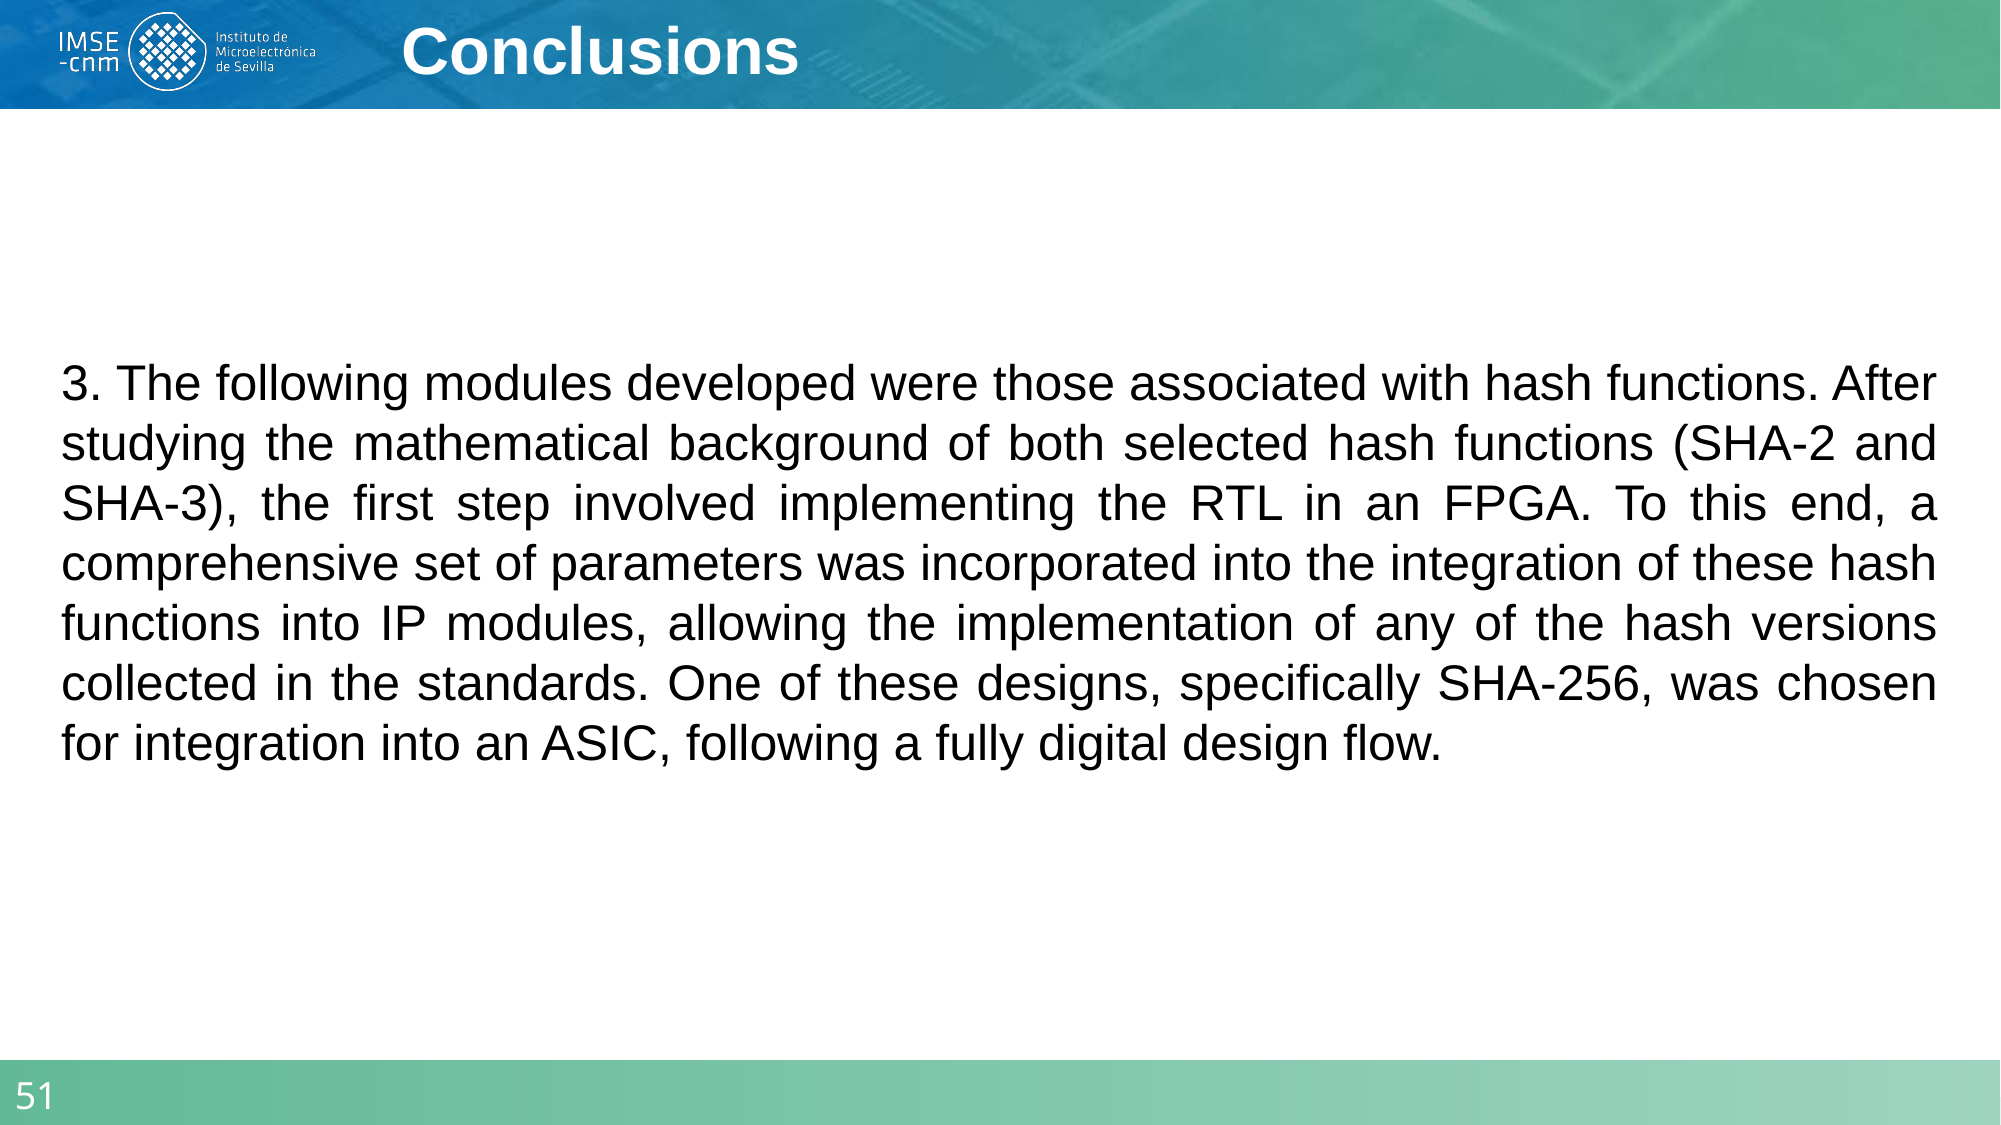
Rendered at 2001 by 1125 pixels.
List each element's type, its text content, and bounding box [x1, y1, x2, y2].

text_box 51 [0, 1064, 113, 1125]
picture [0, 0, 2001, 109]
title Conclusions [401, 0, 2000, 107]
text_box 3. The following modules developed were those associated with hash functions. After studying the mathematical background of both selected hash functions (SHA-2 and SHA-3), the first step involved implementing the RTL in an FPGA. To this end, a comprehensive set of parameters was incorporated into the integration of these hash functions into IP modules, allowing the implementation of any of the hash versions collected in the standards. One of these designs, specifically SHA-256, was chosen for integration into an ASIC, following a fully digital design flow. [46, 342, 1954, 778]
text_box [0, 1059, 2000, 1125]
